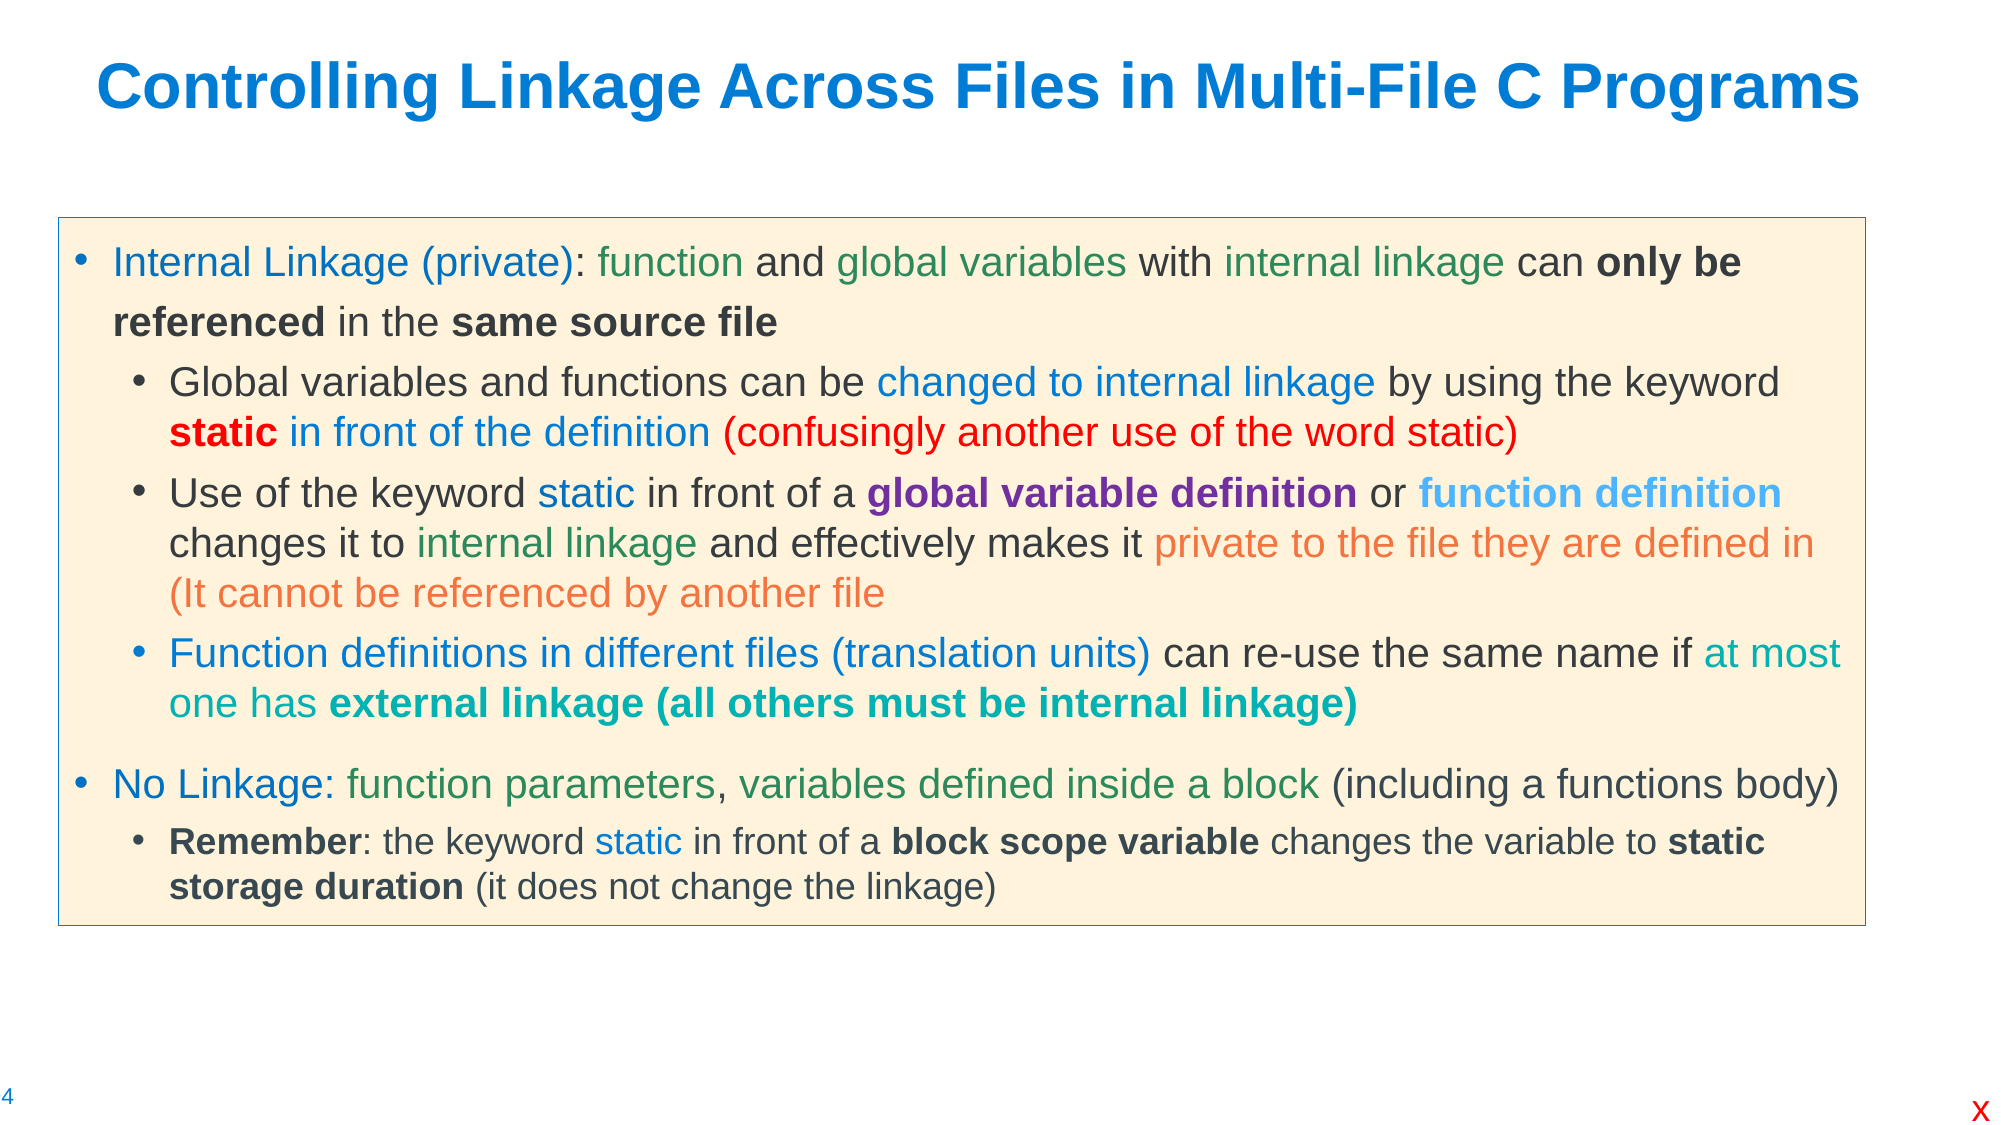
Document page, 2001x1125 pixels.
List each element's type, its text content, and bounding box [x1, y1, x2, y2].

list Internal Linkage (private): function and global variables with internal linkage can only be referenced in the same source file Global variables and functions can be changed to internal linkage by using the keyword static in front of the definition (confusingly another use of the word static) Use of the keyword static in front of a global variable definition or function definition changes it to internal linkage and effectively makes it private to the file they are defined in (It cannot be referenced by another file Function definitions in different files (translation units) can re-use the same name if at most one has external linkage (all others must be internal linkage) No Linkage: function parameters, variables defined inside a block (including a functions body) Remember: the keyword static in front of a block scope variable changes the variable to static storage duration (it does not change the linkage) [58, 217, 1866, 926]
text_box x [1956, 1076, 2000, 1125]
title Controlling Linkage Across Files in Multi-File C Programs [81, 13, 1914, 131]
